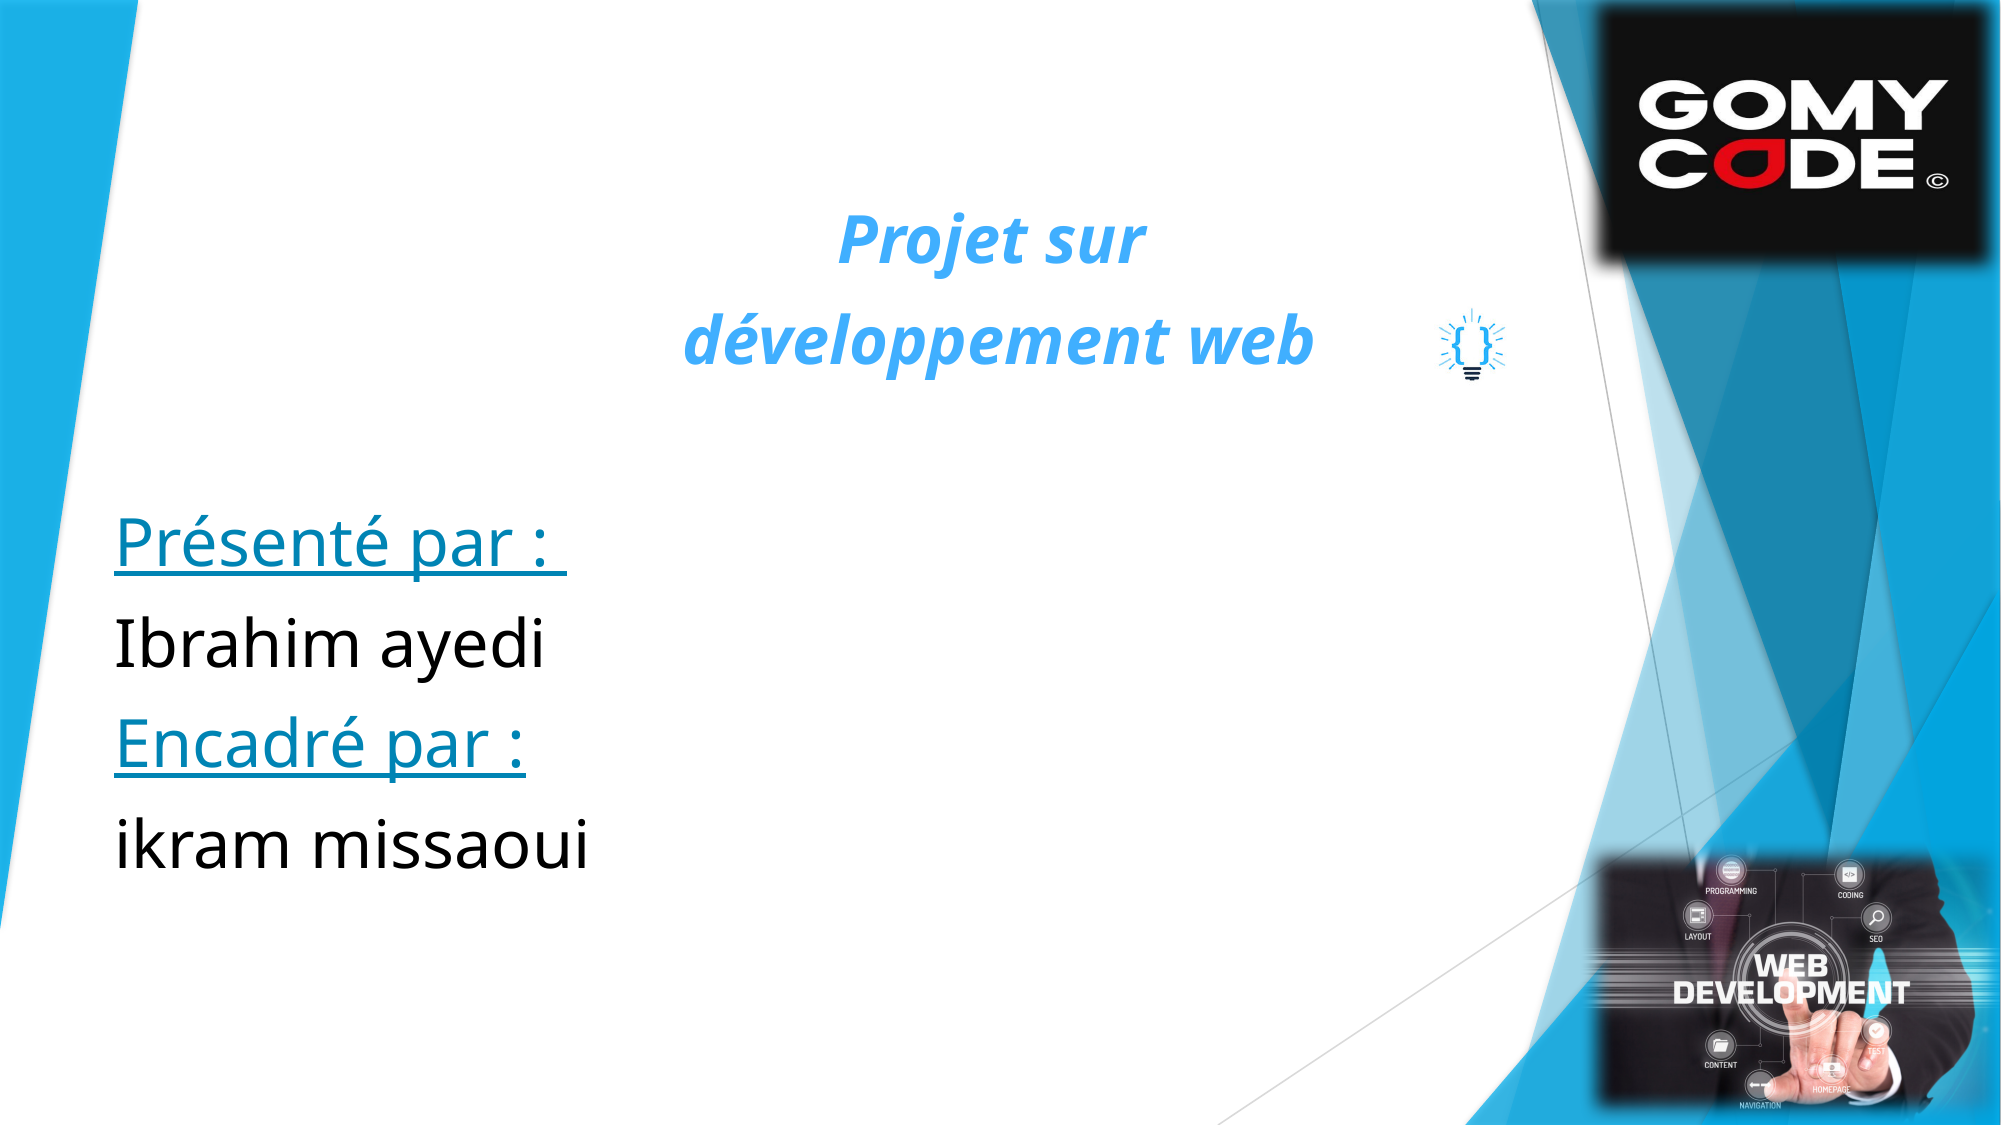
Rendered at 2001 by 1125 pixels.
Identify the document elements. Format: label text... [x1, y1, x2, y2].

picture [1578, 0, 2000, 283]
picture [1388, 256, 1556, 432]
subtitle Projet sur développement web Présenté par : Ibrahim ayedi Encadré par : ikram missaoui [99, 88, 1901, 1077]
picture [1578, 839, 2000, 1125]
